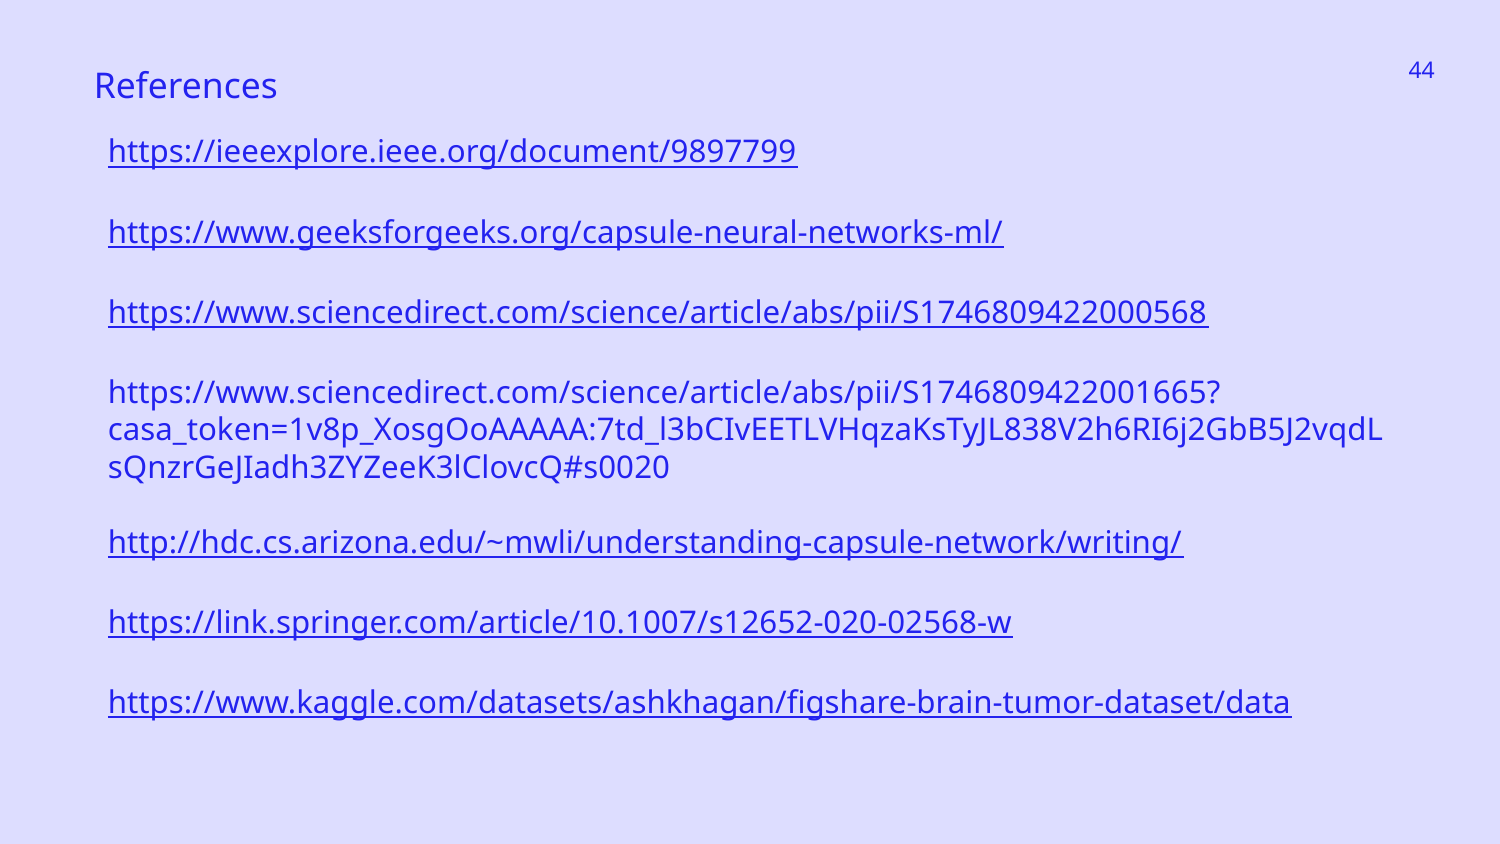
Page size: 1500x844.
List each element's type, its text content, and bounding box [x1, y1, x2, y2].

text_box https://ieeexplore.ieee.org/document/9897799 https://www.geeksforgeeks.org/capsule-neural-networks-ml/ https://www.sciencedirect.com/science/article/abs/pii/S1746809422000568 https://www.sciencedirect.com/science/article/abs/pii/S1746809422001665?casa_token=1v8p_XosgOoAAAAA:7td_l3bCIvEETLVHqzaKsTyJL838V2h6RI6j2GbB5J2vqdLsQnzrGeJIadh3ZYZeeK3lClovcQ#s0020 http://hdc.cs.arizona.edu/~mwli/understanding-capsule-network/writing/ https://link.springer.com/article/10.1007/s12652-020-02568-w https://www.kaggle.com/datasets/ashkhagan/figshare-brain-tumor-dataset/data [92, 116, 1407, 727]
text_box References [78, 47, 750, 117]
slide_number ‹#› [1392, 41, 1450, 71]
